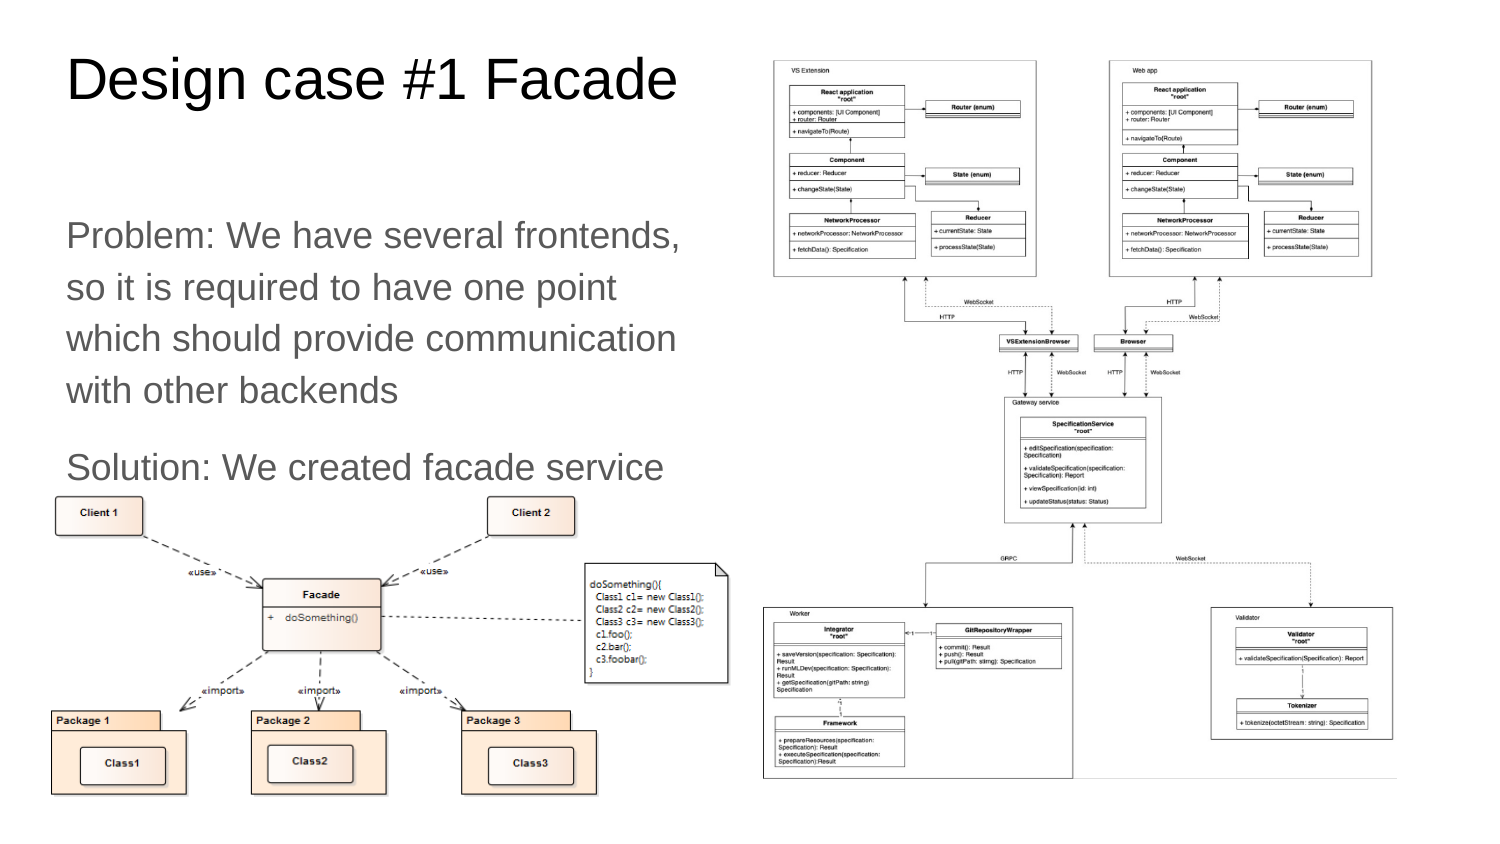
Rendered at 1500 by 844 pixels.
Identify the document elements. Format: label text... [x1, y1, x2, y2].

picture [757, 53, 1397, 791]
picture [50, 488, 745, 804]
list Problem: We have several frontends, so it is required to have one point which should provide communication with other backends Solution: We created facade service [51, 189, 706, 487]
title Design case #1 Facade [51, 26, 1449, 101]
